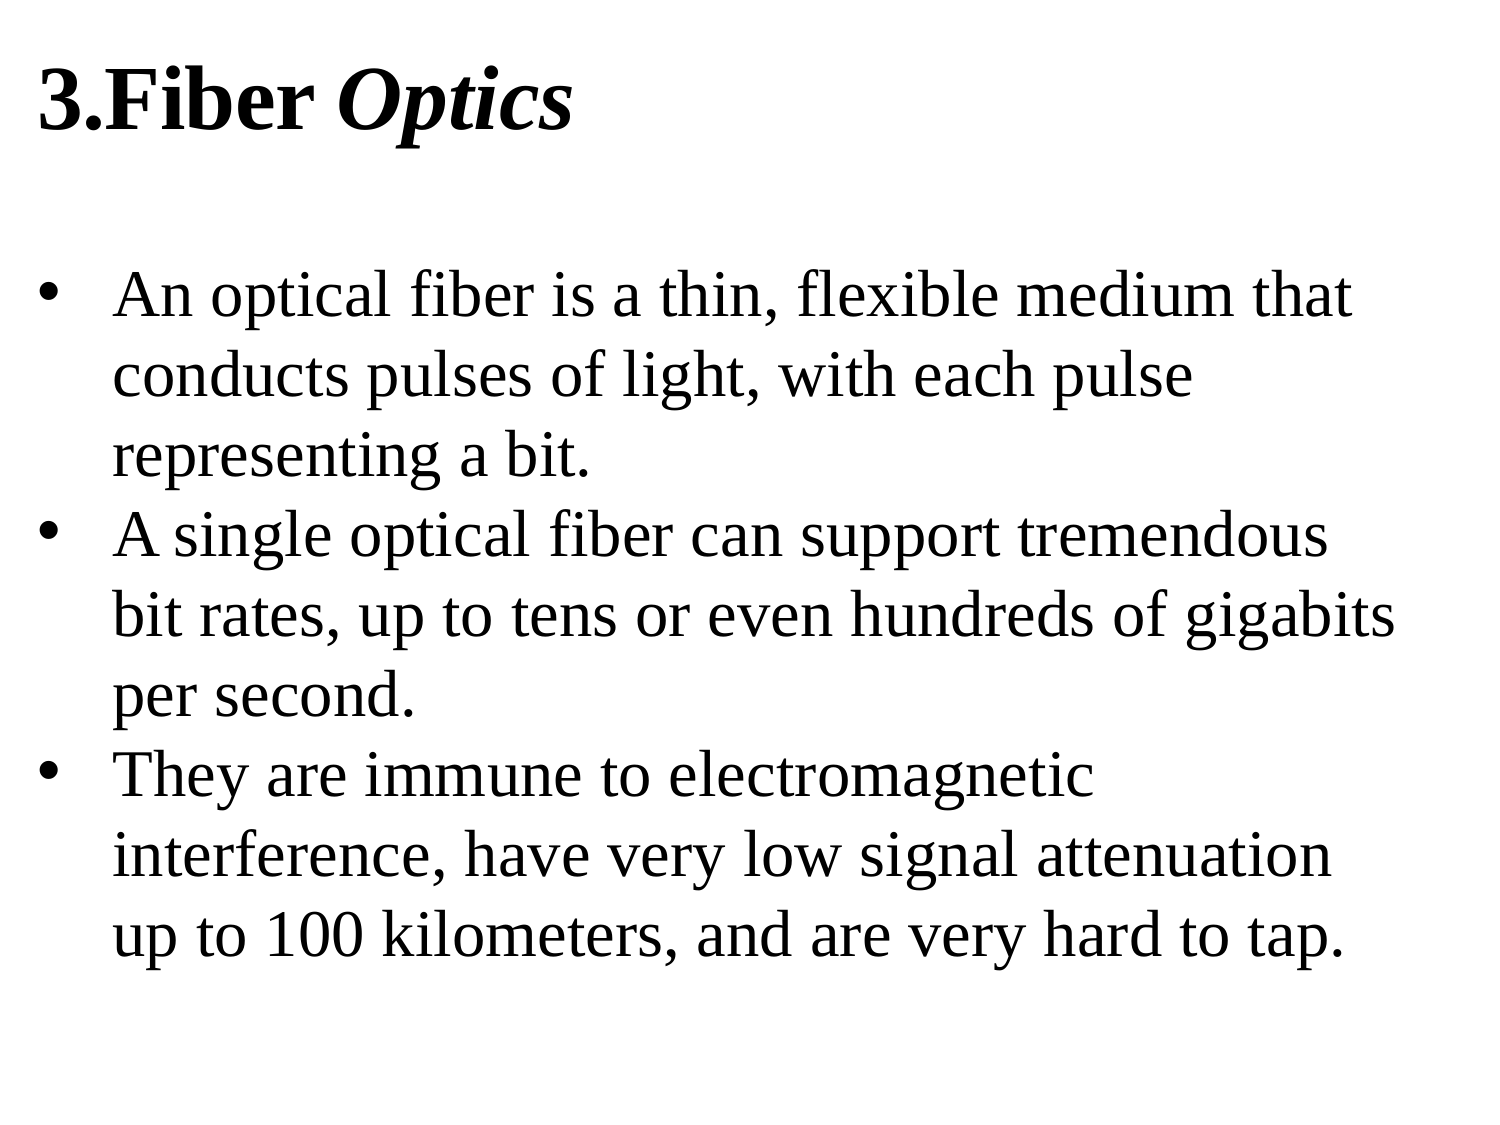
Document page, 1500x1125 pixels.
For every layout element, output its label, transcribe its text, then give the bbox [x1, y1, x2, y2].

text_box An optical fiber is a thin, flexible medium that conducts pulses of light, with each pulse representing a bit. A single optical fiber can support tremendous bit rates, up to tens or even hundreds of gigabits per second. They are immune to electromagnetic interference, have very low signal attenuation up to 100 kilometers, and are very hard to tap. [37, 249, 1413, 1075]
text_box 3.Fiber Optics [37, 37, 1390, 190]
